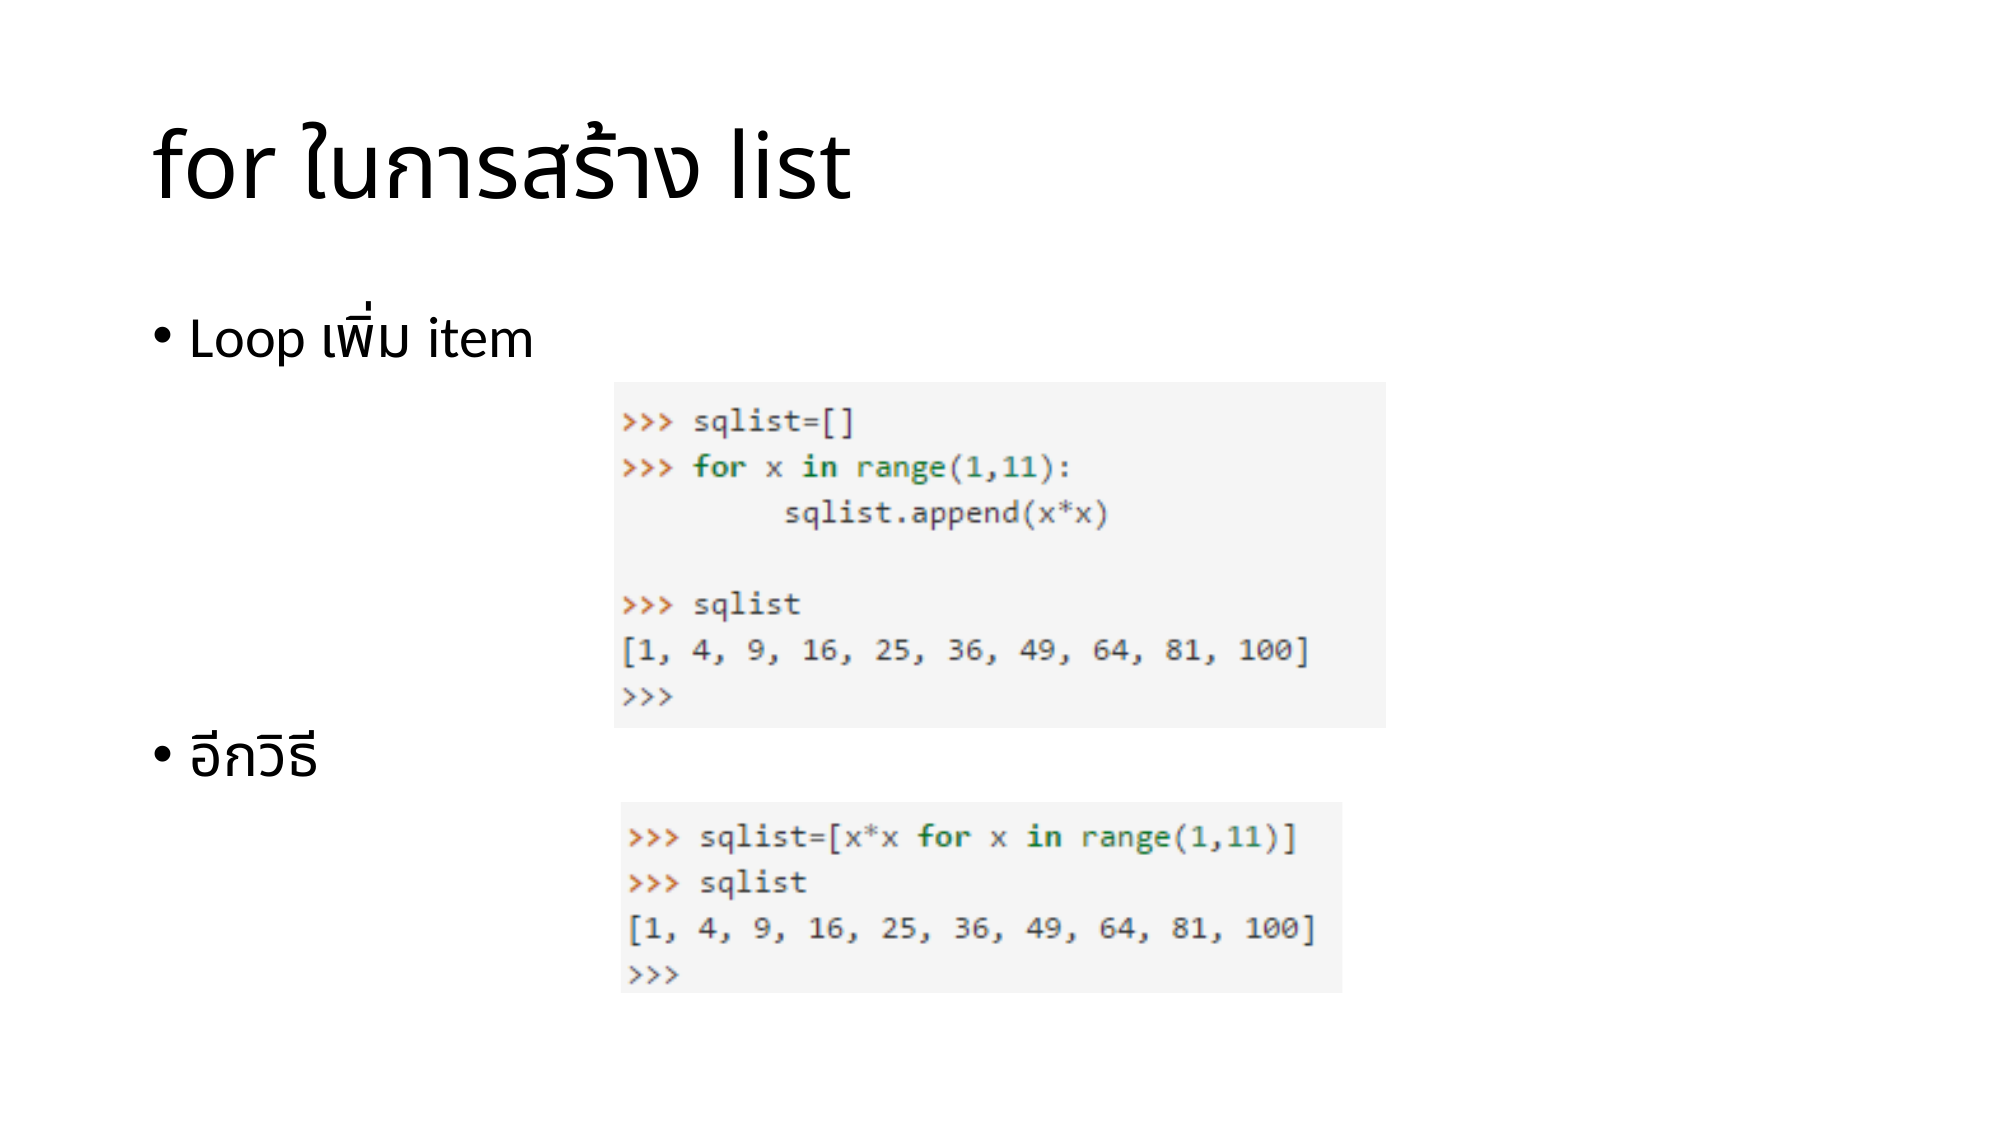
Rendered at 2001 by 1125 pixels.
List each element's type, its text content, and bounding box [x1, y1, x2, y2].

picture [620, 802, 1343, 993]
list Loop เพิ่ม item อีกวิธี [137, 299, 1863, 1014]
picture [614, 381, 1386, 728]
title for ในการสร้าง list [137, 59, 1863, 278]
